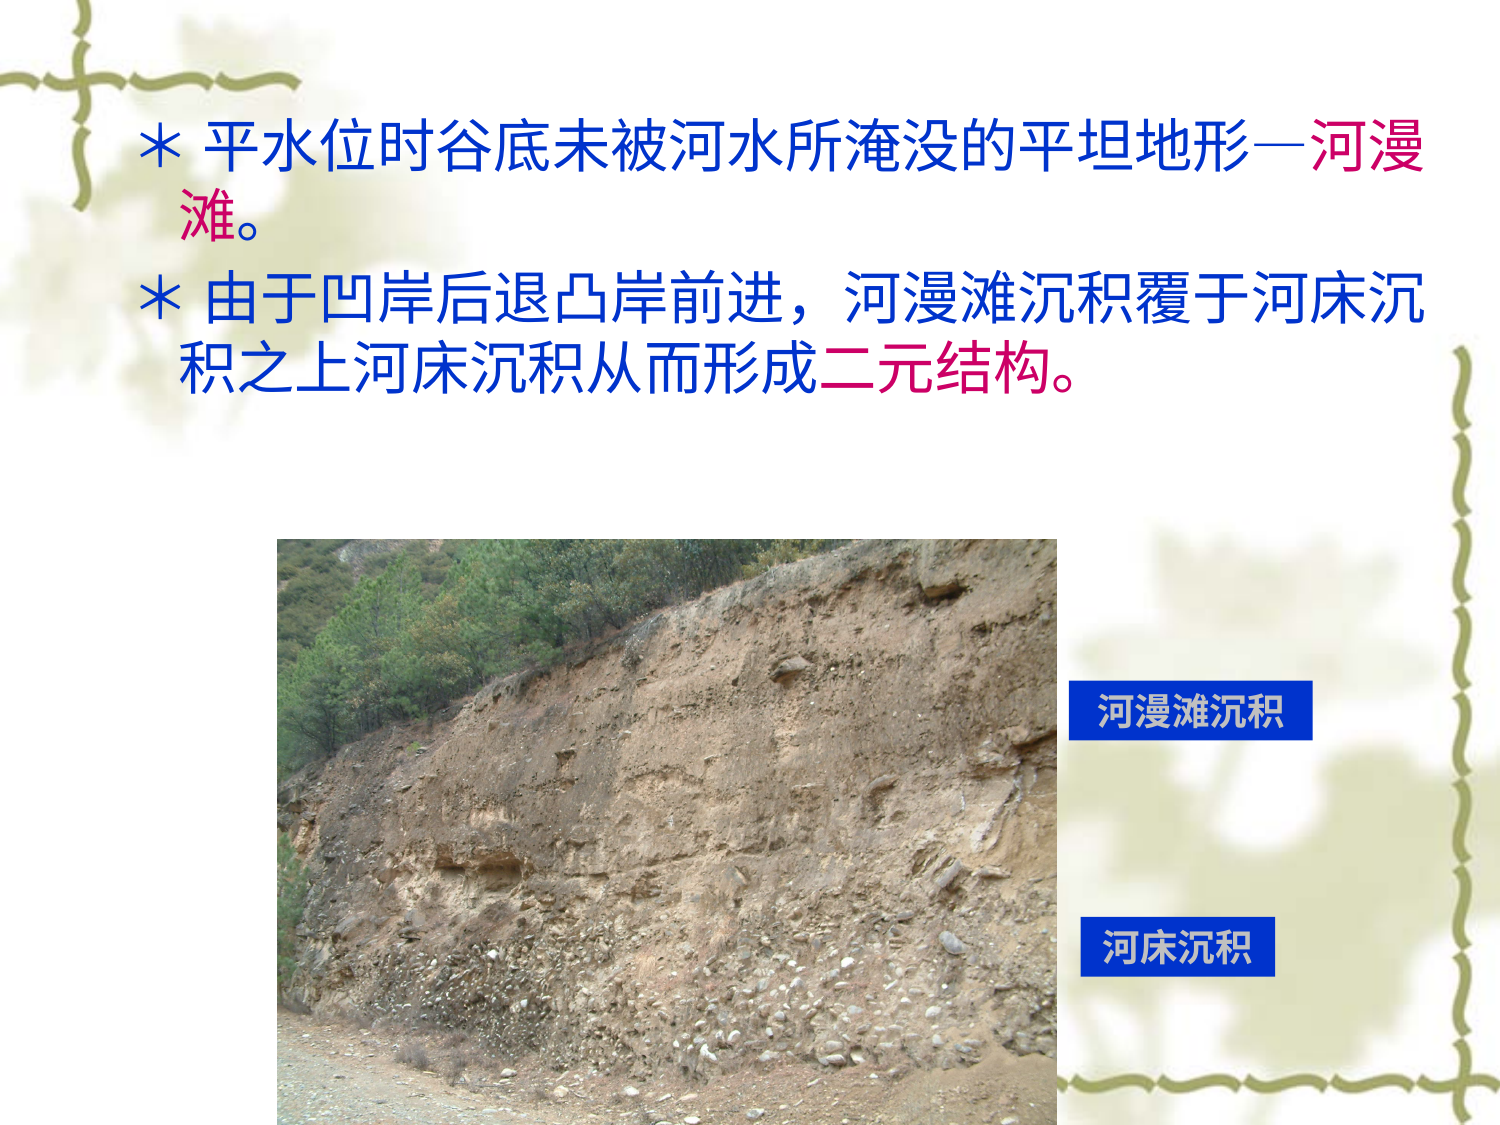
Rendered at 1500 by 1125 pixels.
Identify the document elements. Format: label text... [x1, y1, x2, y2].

text_box 河漫滩沉积 [1068, 680, 1313, 741]
picture [0, 0, 1500, 1125]
list ＊ 平水位时谷底未被河水所淹没的平坦地形—河漫滩。 ＊ 由于凹岸后退凸岸前进，河漫滩沉积覆于河床沉积之上河床沉积从而形成二元结构。 [41, 101, 1471, 528]
text_box 河床沉积 [1080, 916, 1276, 977]
